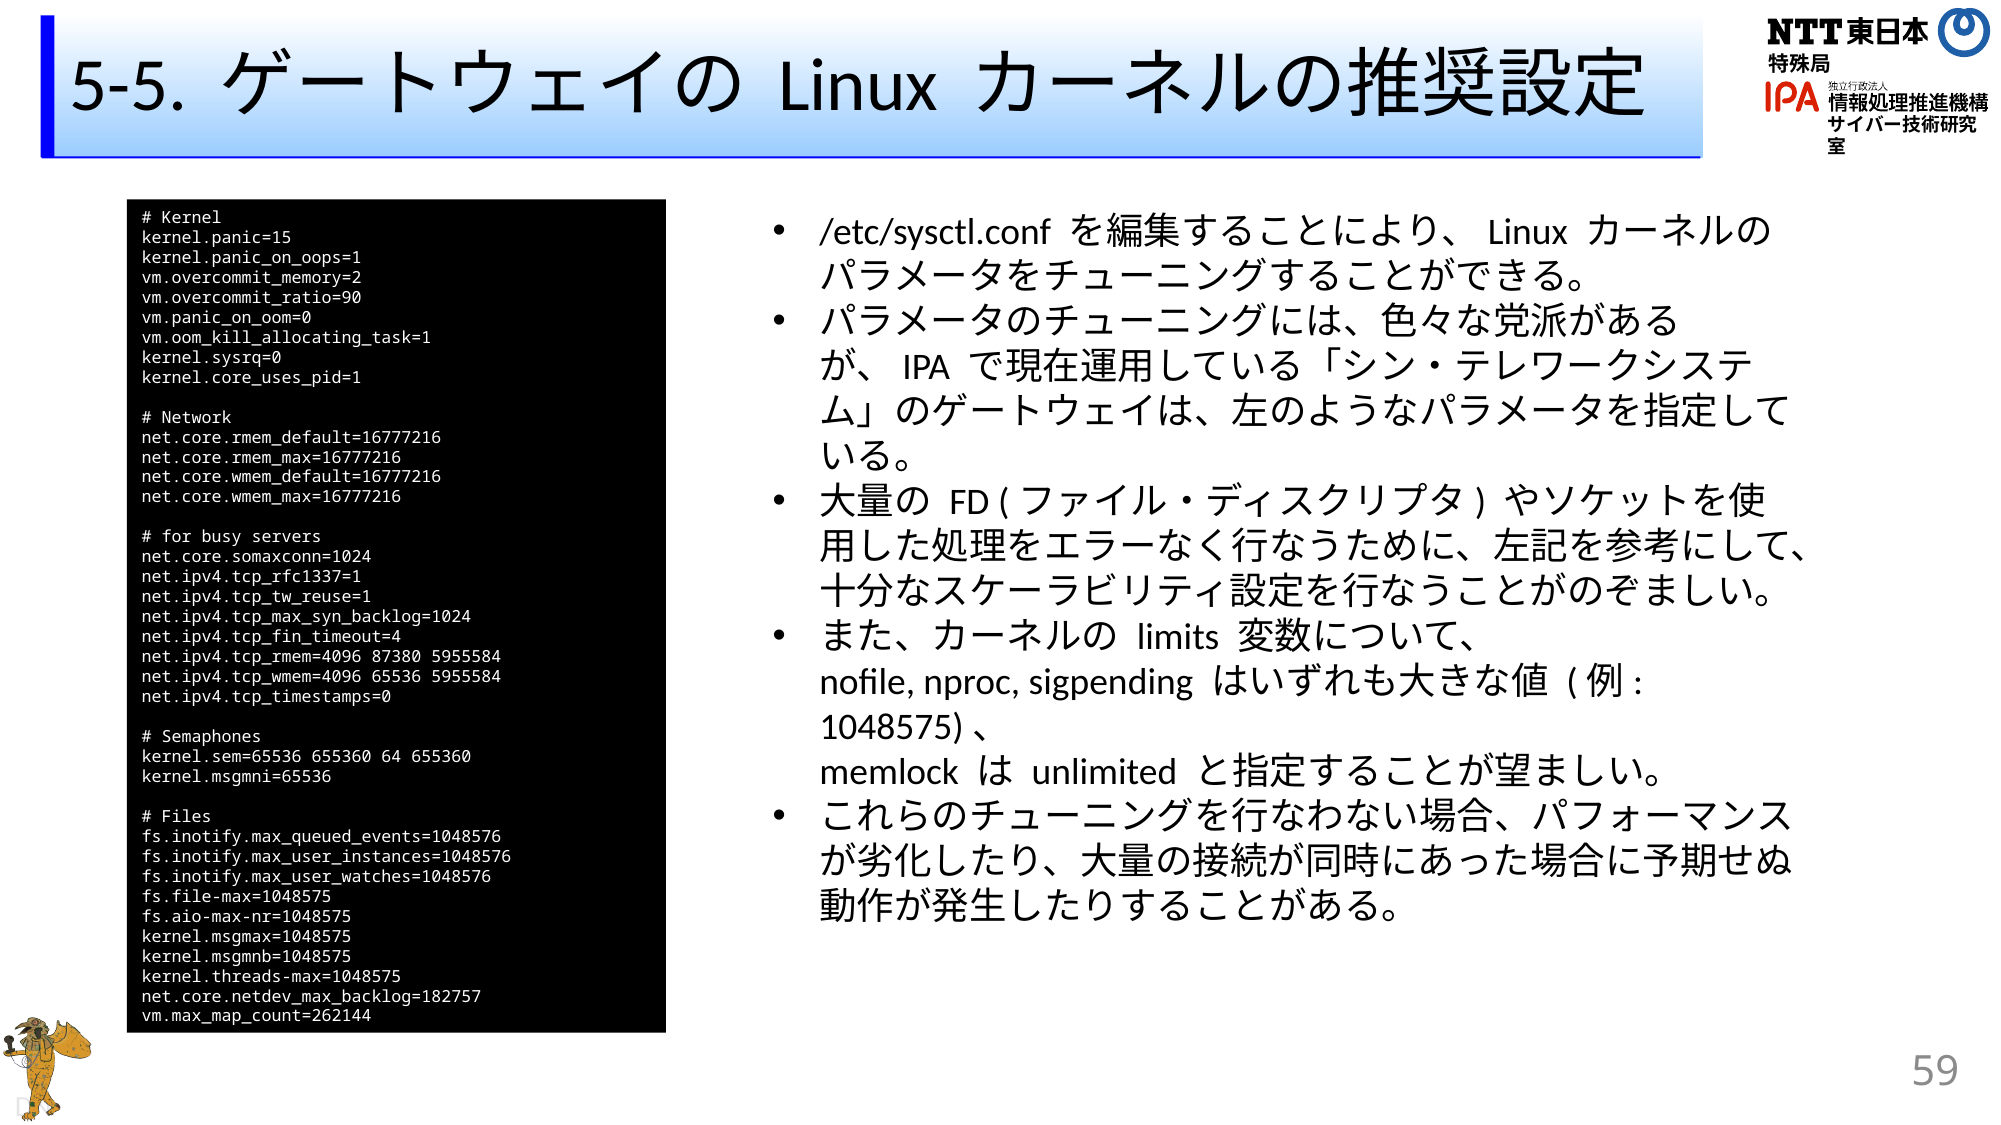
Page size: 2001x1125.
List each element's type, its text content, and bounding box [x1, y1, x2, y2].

title 5-5. ゲートウェイの Linux カーネルの推奨設定 [54, 30, 1703, 143]
text_box /etc/sysctl.conf を編集することにより、Linux カーネルのパラメータをチューニングすることができる。 パラメータのチューニングには、色々な党派があるが、IPA で現在運用している「シン・テレワークシステム」のゲートウェイは、左のようなパラメータを指定している。 大量の FD (ファイル・ディスクリプタ) やソケットを使用した処理をエラーなく行なうために、左記を参考にして、十分なスケーラビリティ設定を行なうことがのぞましい。 また、カーネルの limits 変数について、 nofile, nproc, sigpending はいずれも大きな値 (例: 1048575)、 memlock は unlimited と指定することが望ましい。 これらのチューニングを行なわない場合、パフォーマンスが劣化したり、大量の接続が同時にあった場合に予期せぬ動作が発生したりすることがある。 [757, 199, 1815, 935]
text_box # Kernel kernel.panic=15 kernel.panic_on_oops=1 vm.overcommit_memory=2 vm.overcommit_ratio=90 vm.panic_on_oom=0 vm.oom_kill_allocating_task=1 kernel.sysrq=0 kernel.core_uses_pid=1 # Network net.core.rmem_default=16777216 net.core.rmem_max=16777216 net.core.wmem_default=16777216 net.core.wmem_max=16777216 # for busy servers net.core.somaxconn=1024 net.ipv4.tcp_rfc1337=1 net.ipv4.tcp_tw_reuse=1 net.ipv4.tcp_max_syn_backlog=1024 net.ipv4.tcp_fin_timeout=4 net.ipv4.tcp_rmem=4096 87380 5955584 net.ipv4.tcp_wmem=4096 65536 5955584 net.ipv4.tcp_timestamps=0 # Semaphones kernel.sem=65536 655360 64 655360 kernel.msgmni=65536 # Files fs.inotify.max_queued_events=1048576 fs.inotify.max_user_instances=1048576 fs.inotify.max_user_watches=1048576 fs.file-max=1048575 fs.aio-max-nr=1048575 kernel.msgmax=1048575 kernel.msgmnb=1048575 kernel.threads-max=1048575 net.core.netdev_max_backlog=182757 vm.max_map_count=262144 [126, 199, 666, 1033]
slide_number 59 [1412, 1042, 1975, 1103]
